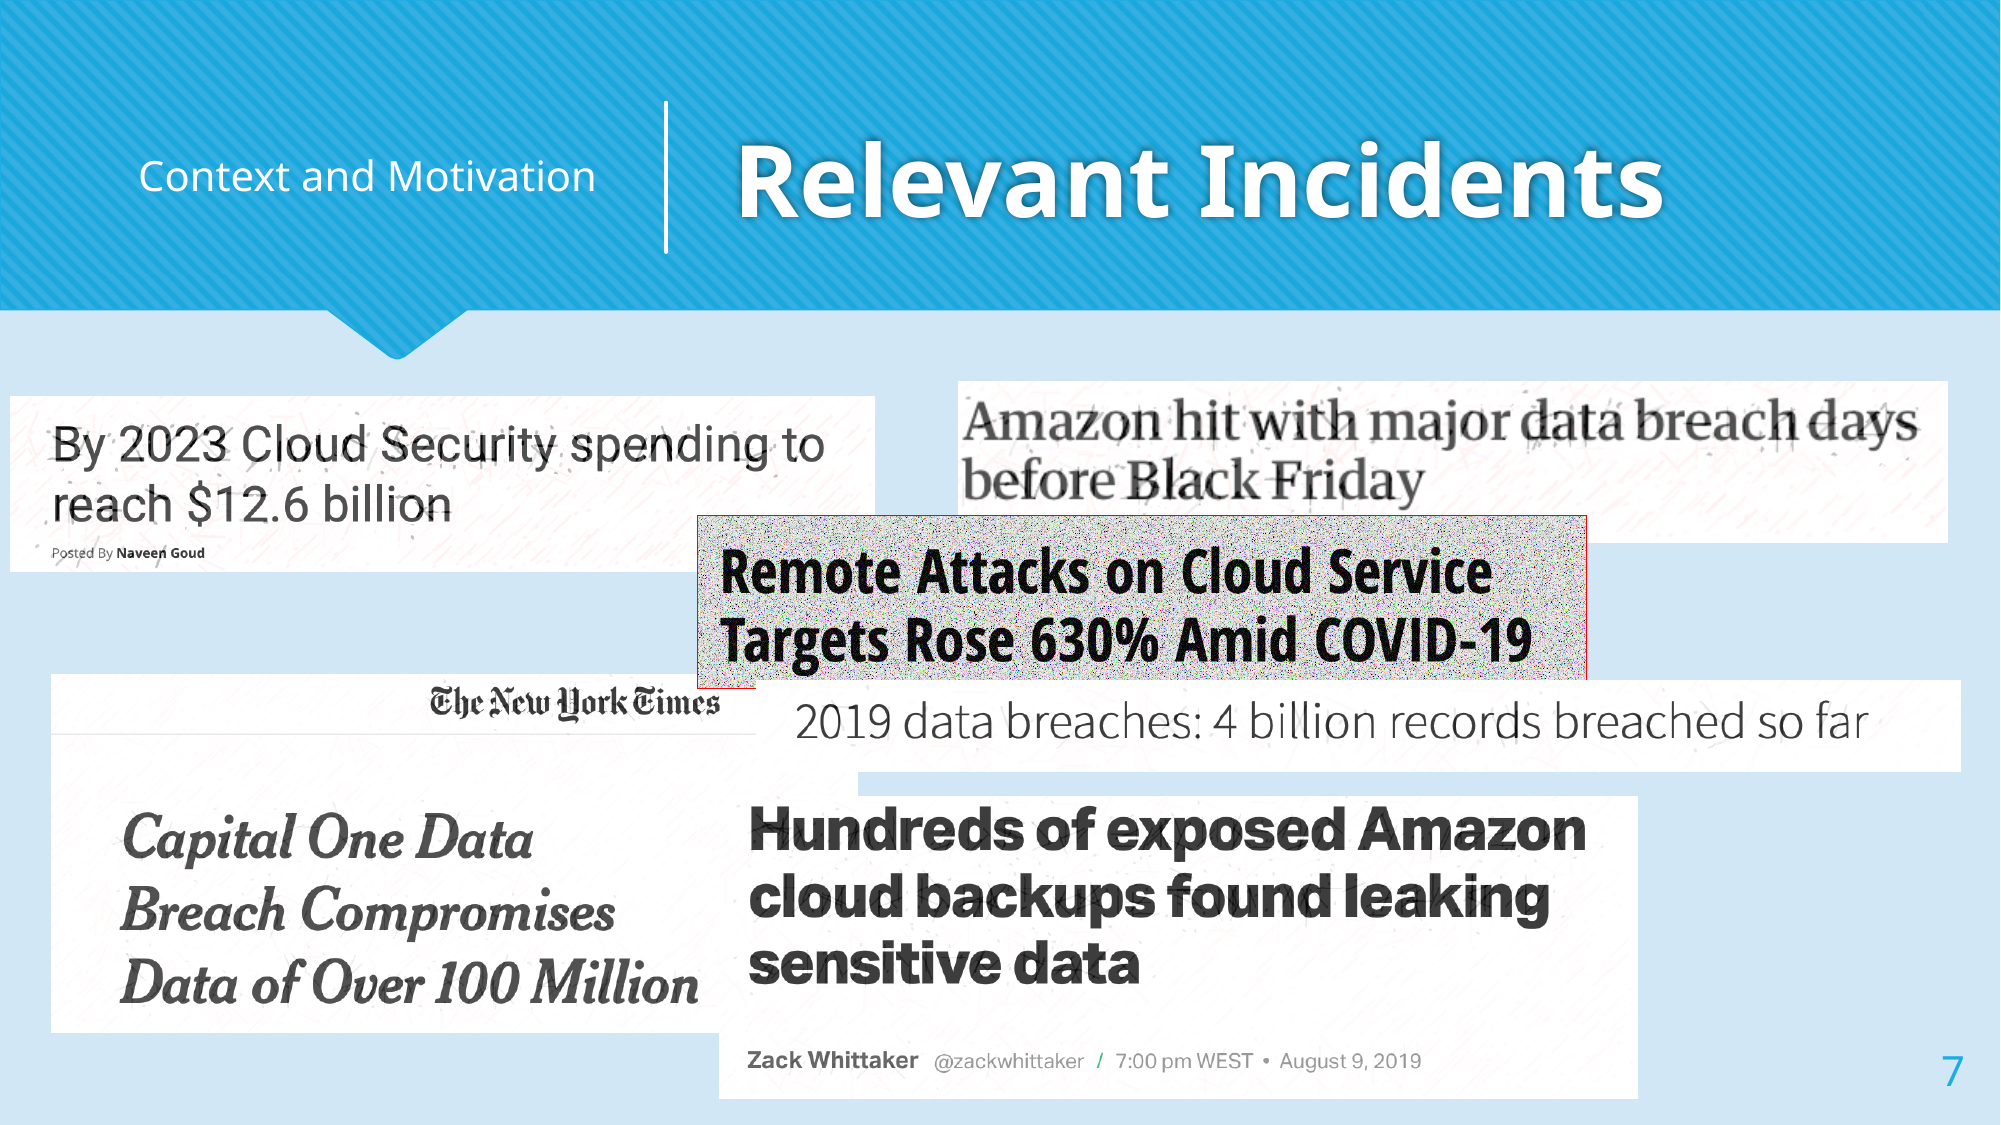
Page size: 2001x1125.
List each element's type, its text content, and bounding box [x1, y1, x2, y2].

title Relevant Incidents [718, 74, 1863, 282]
picture [10, 381, 1962, 1099]
slide_number 7 [1805, 1022, 1981, 1104]
text_box Context and Motivation [67, 74, 612, 282]
